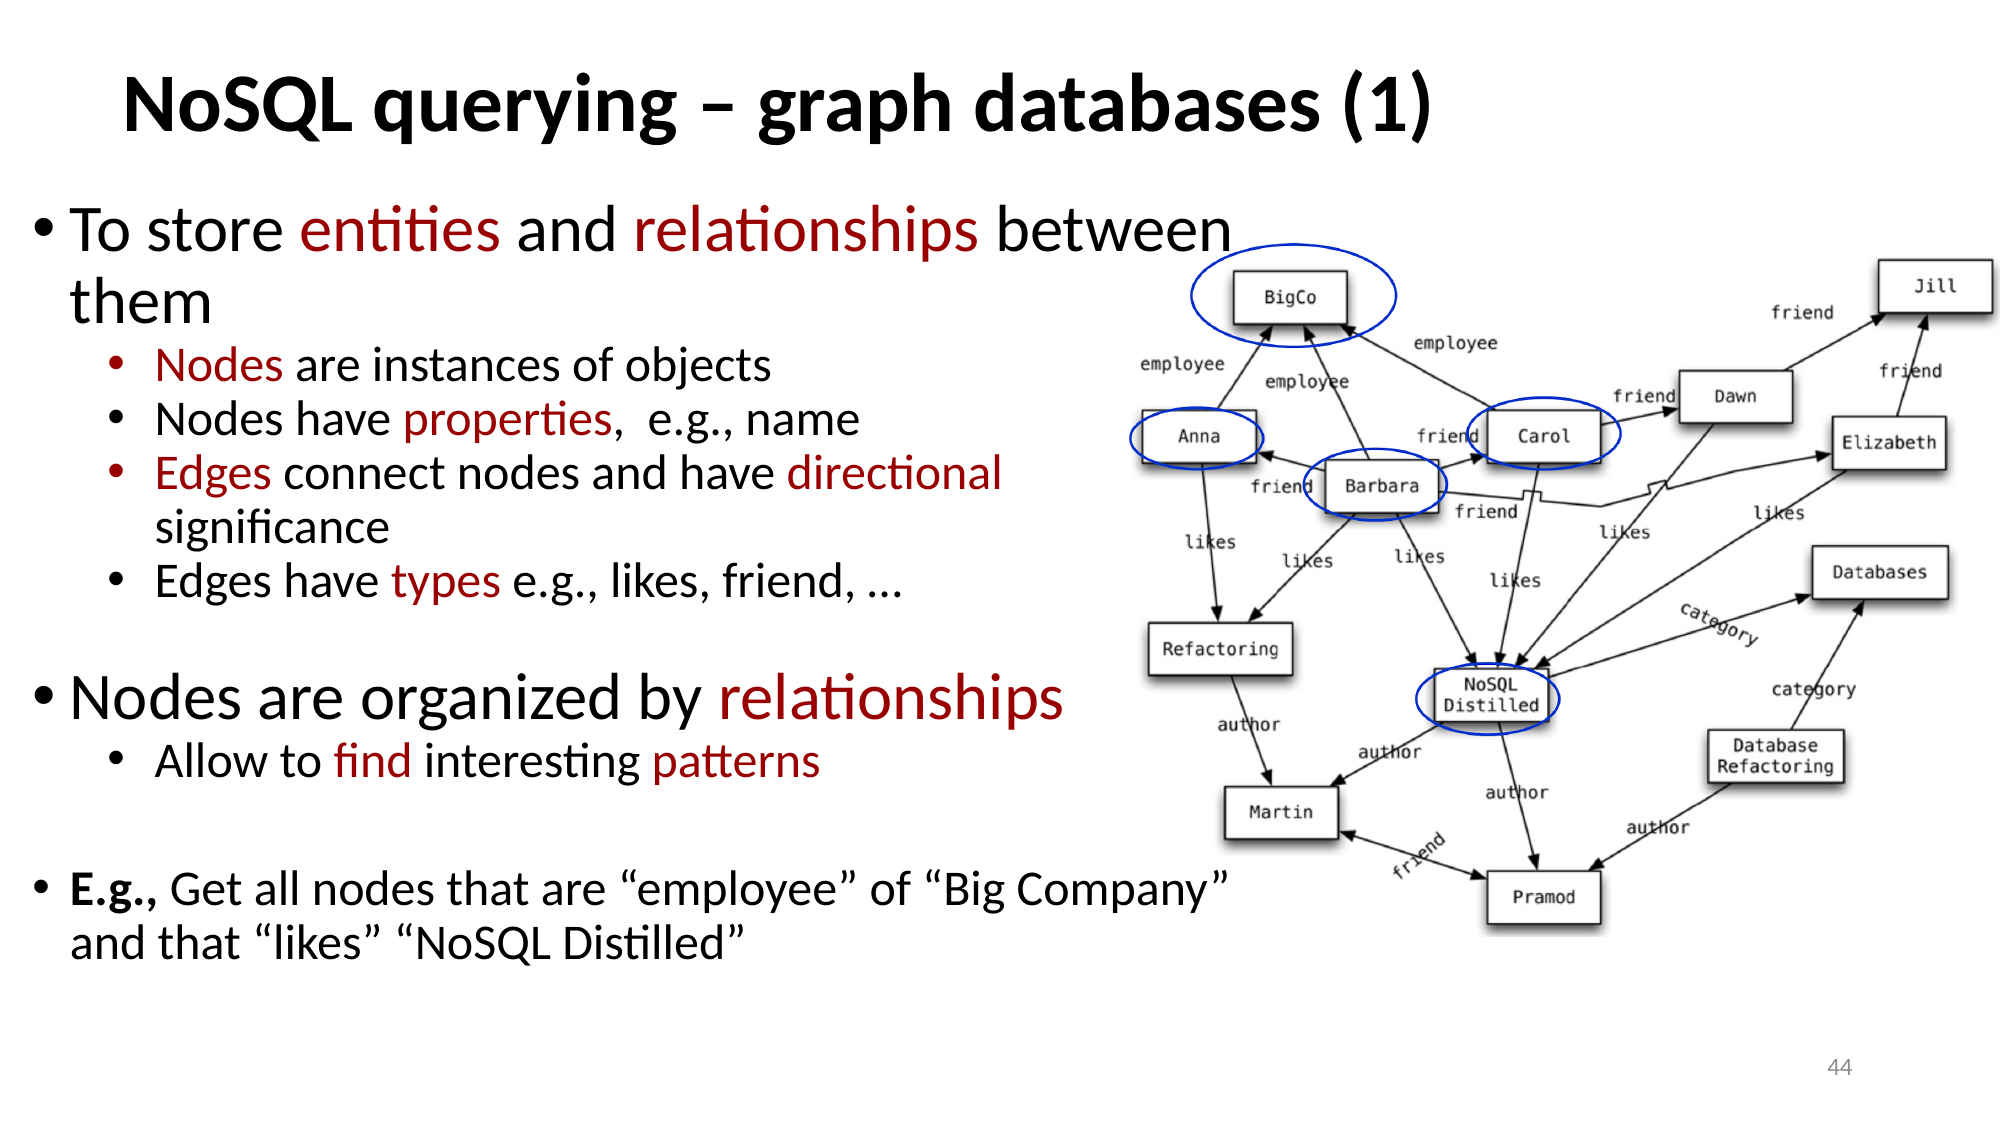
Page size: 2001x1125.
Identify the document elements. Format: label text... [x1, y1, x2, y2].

text_box To store entities and relationships between them Nodes are instances of objects Nodes have properties, e.g., name Edges connect nodes and have directional significance Edges have types e.g., likes, friend, … Nodes are organized by relationships Allow to find interesting patterns E.g., Get all nodes that are “employee” of “Big Company” and that “likes” “NoSQL Distilled” [17, 186, 1266, 1062]
slide_number 44 [1417, 1035, 1868, 1096]
title NoSQL querying – graph databases (1) [107, 0, 1957, 214]
picture [1117, 238, 2000, 937]
